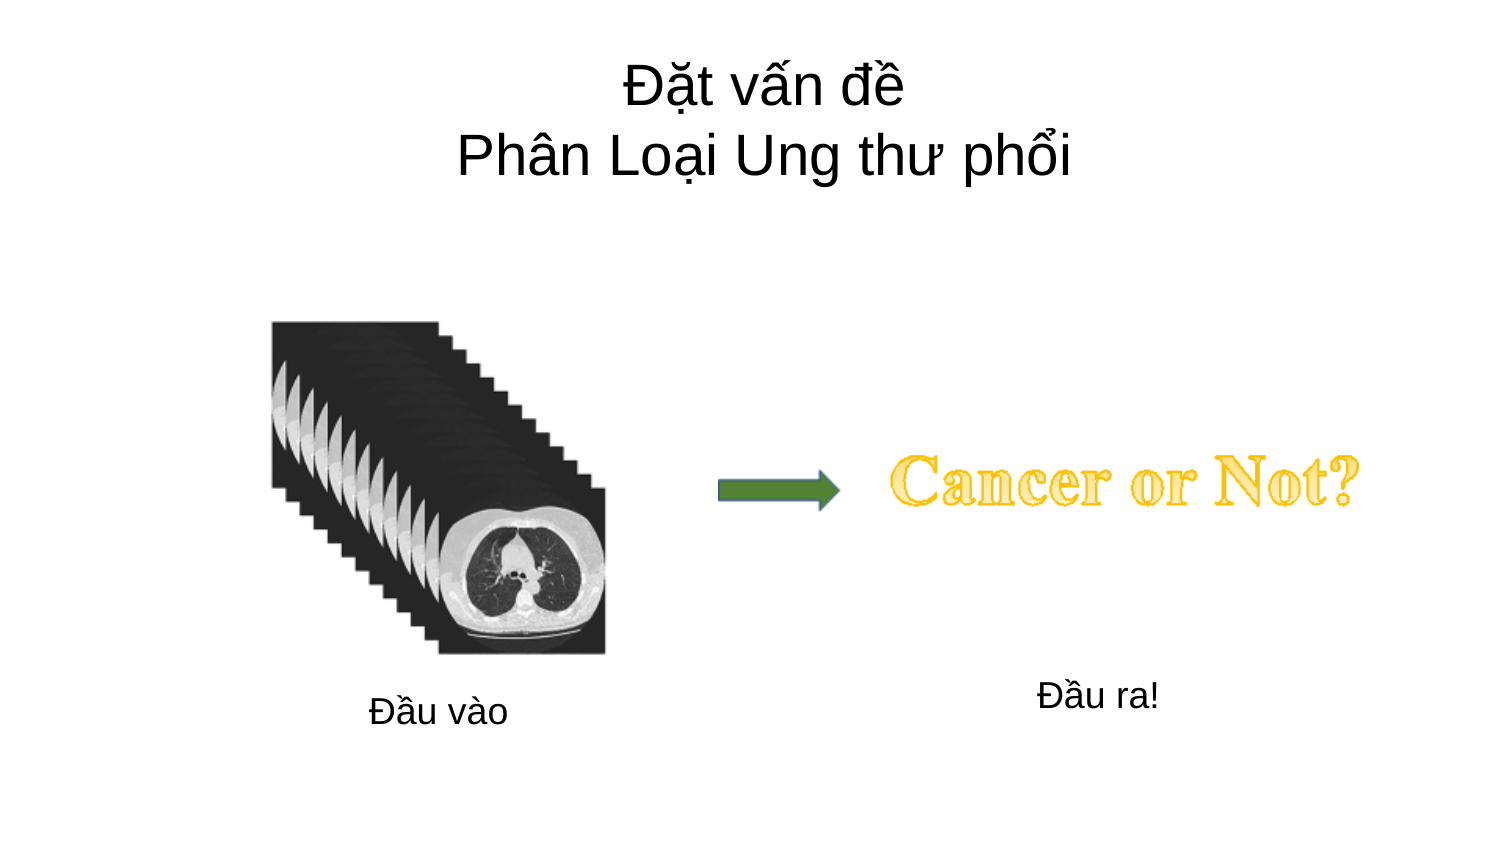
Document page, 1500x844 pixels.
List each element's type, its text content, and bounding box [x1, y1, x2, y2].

text_box Đầu ra! [1022, 655, 1195, 750]
title Đặt vấn đề Phân Loại Ung thư phổi [65, 31, 1464, 126]
text_box Đầu vào [353, 680, 527, 766]
picture [718, 468, 842, 513]
picture [259, 308, 621, 672]
picture [874, 430, 1377, 551]
